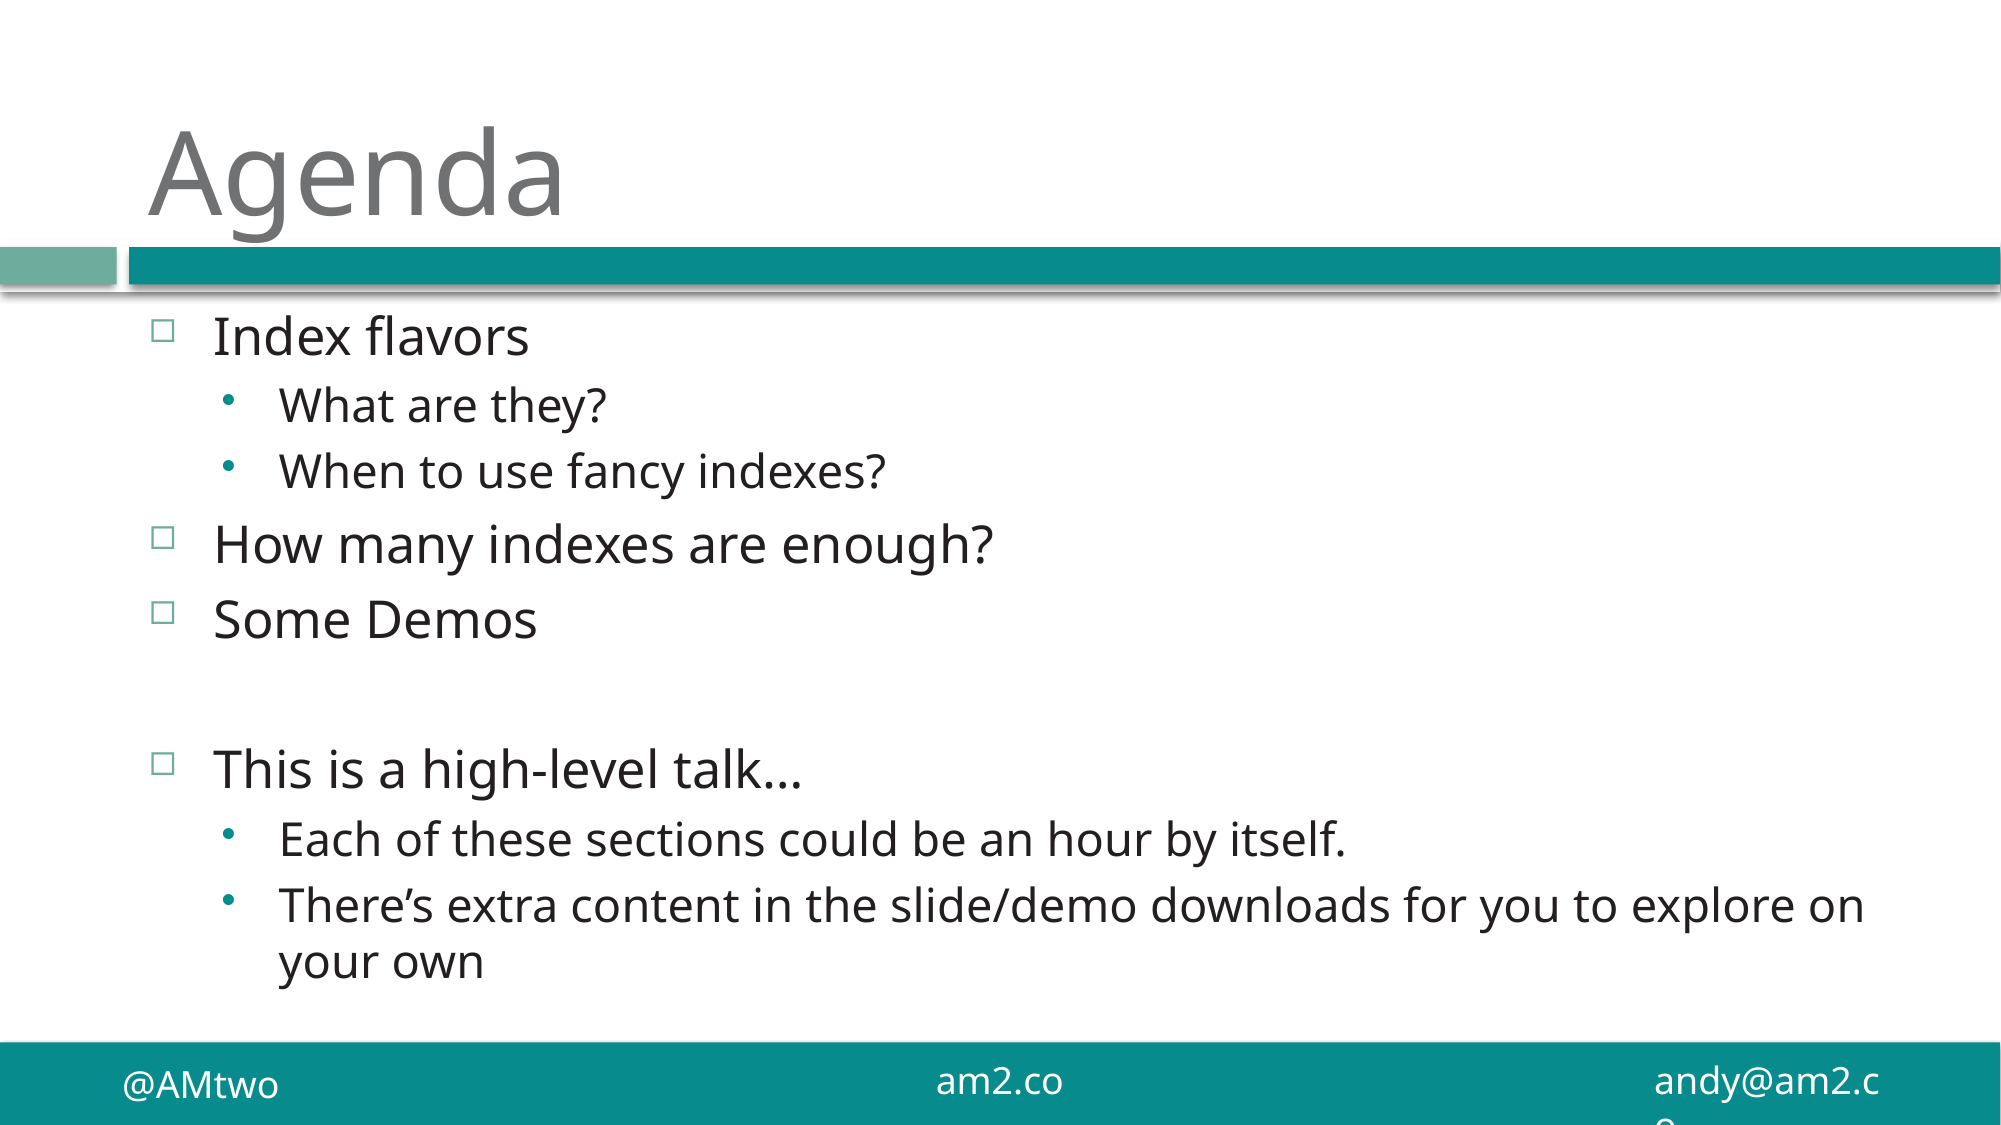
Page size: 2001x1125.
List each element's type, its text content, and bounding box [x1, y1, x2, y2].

title Agenda [133, 25, 1917, 246]
list Index flavors What are they? When to use fancy indexes? How many indexes are enough? Some Demos This is a high-level talk… Each of these sections could be an hour by itself. There’s extra content in the slide/demo downloads for you to explore on your own [133, 295, 1889, 1005]
